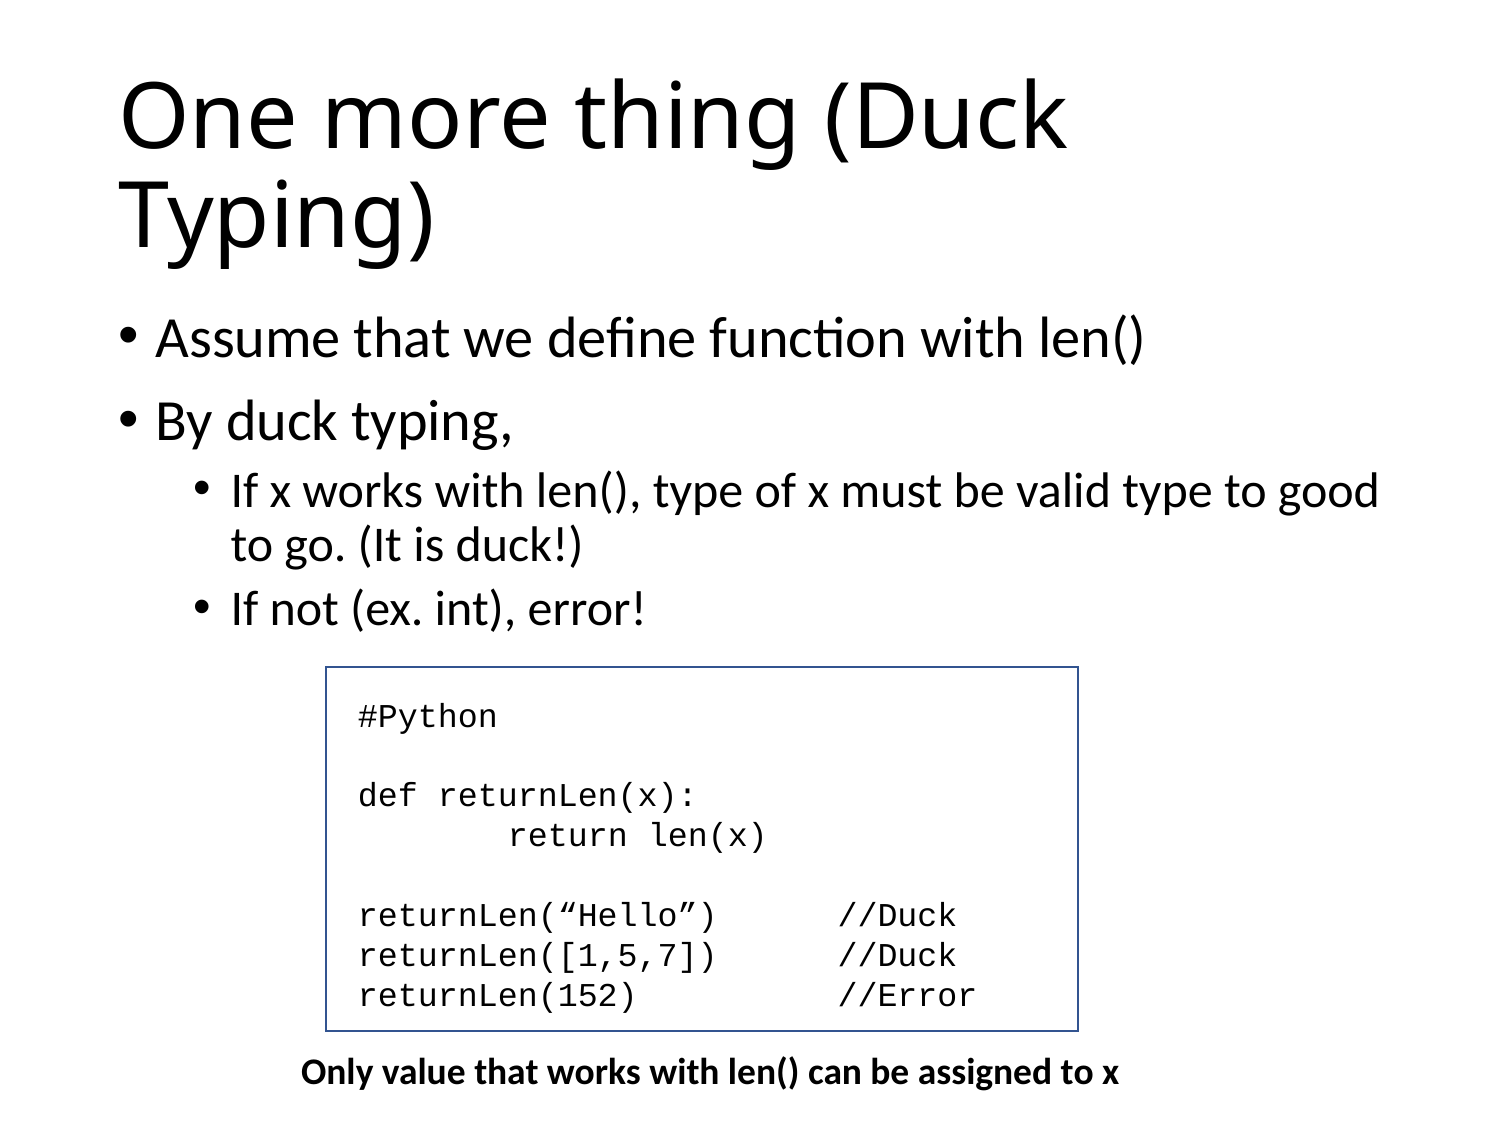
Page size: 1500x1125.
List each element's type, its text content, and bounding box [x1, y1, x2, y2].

title One more thing (Duck Typing) [103, 59, 1397, 278]
text_box [325, 666, 1079, 1032]
text_box #Python def returnLen(x): return len(x) returnLen(“Hello”) //Duck returnLen([1,5,7]) //Duck returnLen(152) //Error [343, 686, 993, 1039]
text_box Only value that works with len() can be assigned to x [286, 1039, 1136, 1100]
list Assume that we define function with len() By duck typing, If x works with len(), type of x must be valid type to good to go. (It is duck!) If not (ex. int), error! [103, 299, 1397, 1100]
